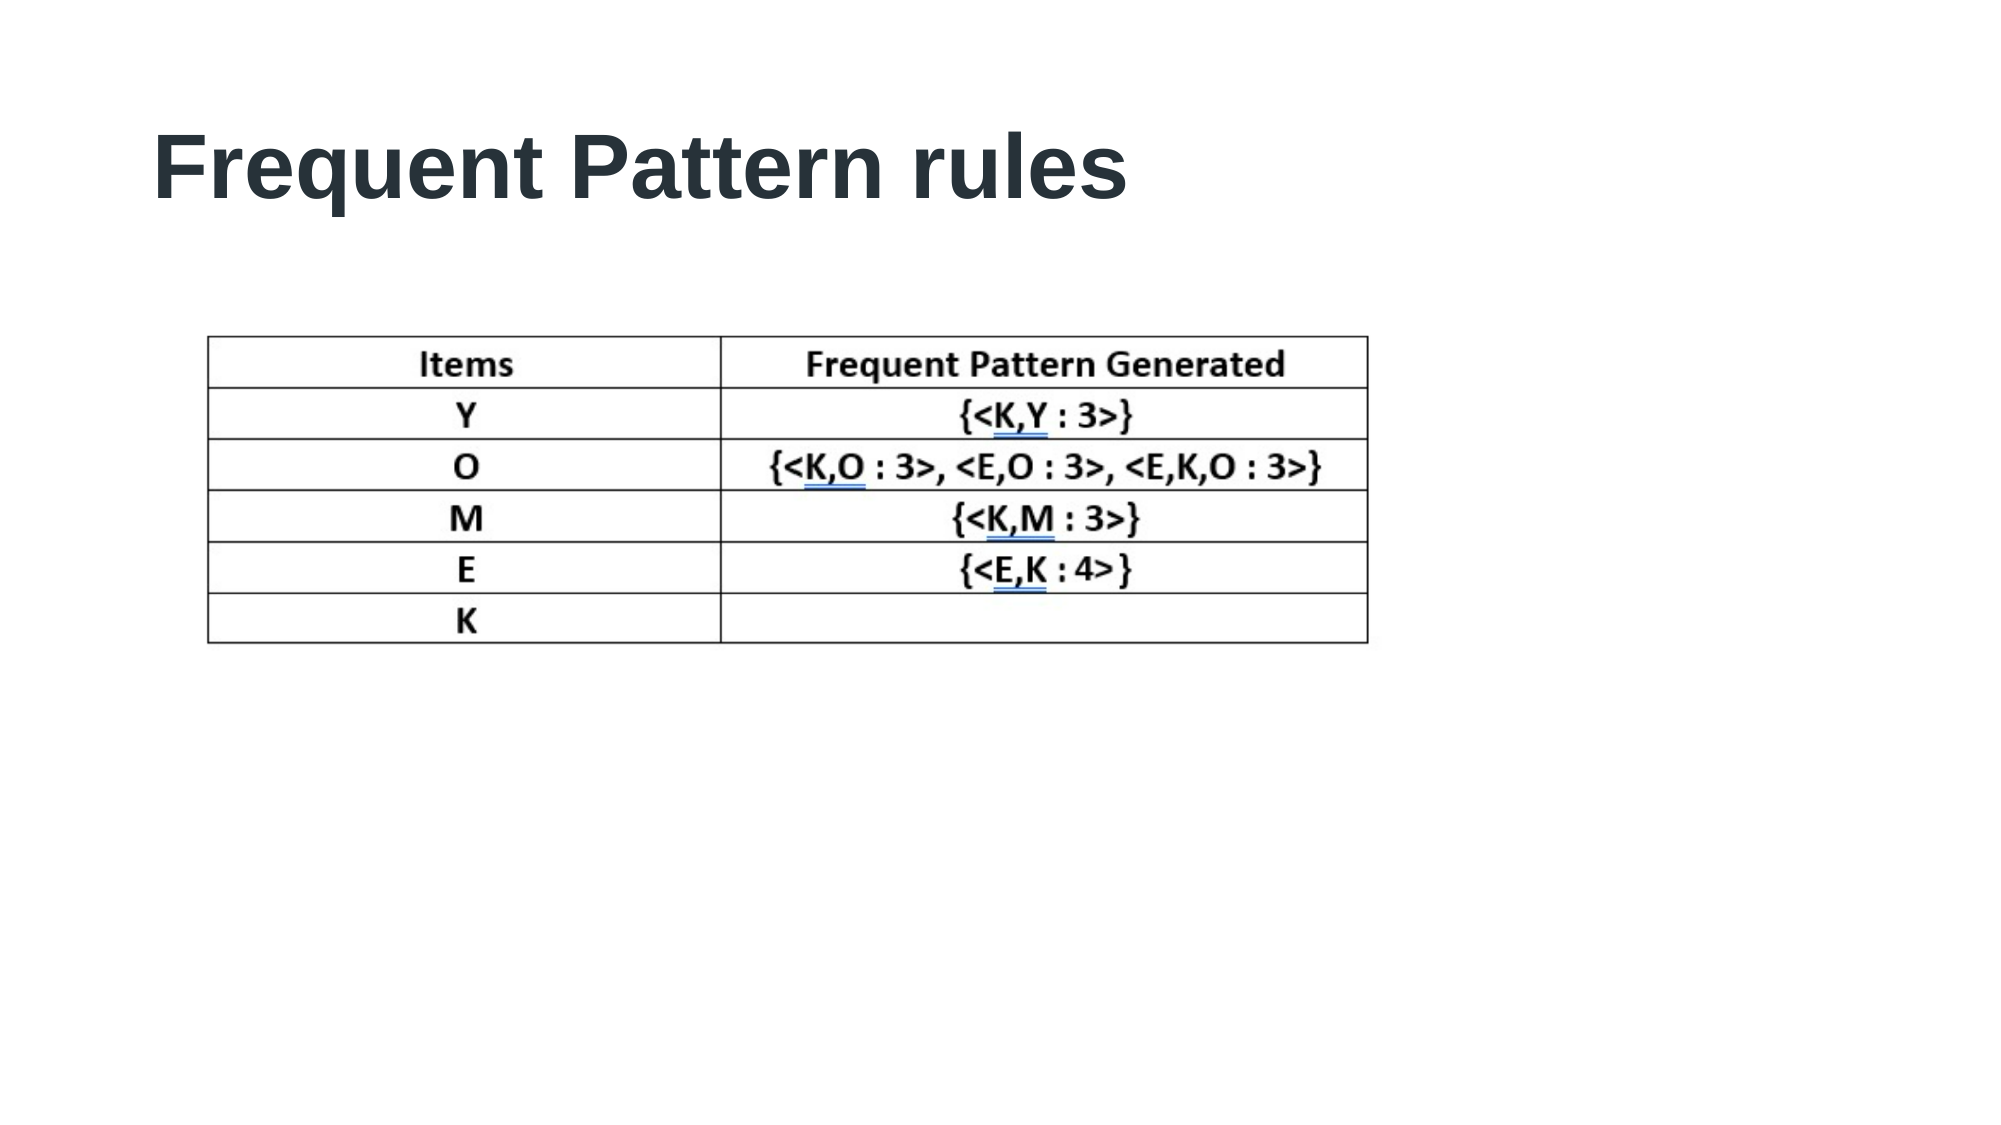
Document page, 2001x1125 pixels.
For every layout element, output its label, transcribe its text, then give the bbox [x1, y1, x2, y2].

title Frequent Pattern rules [137, 59, 1863, 278]
picture [179, 299, 1406, 686]
